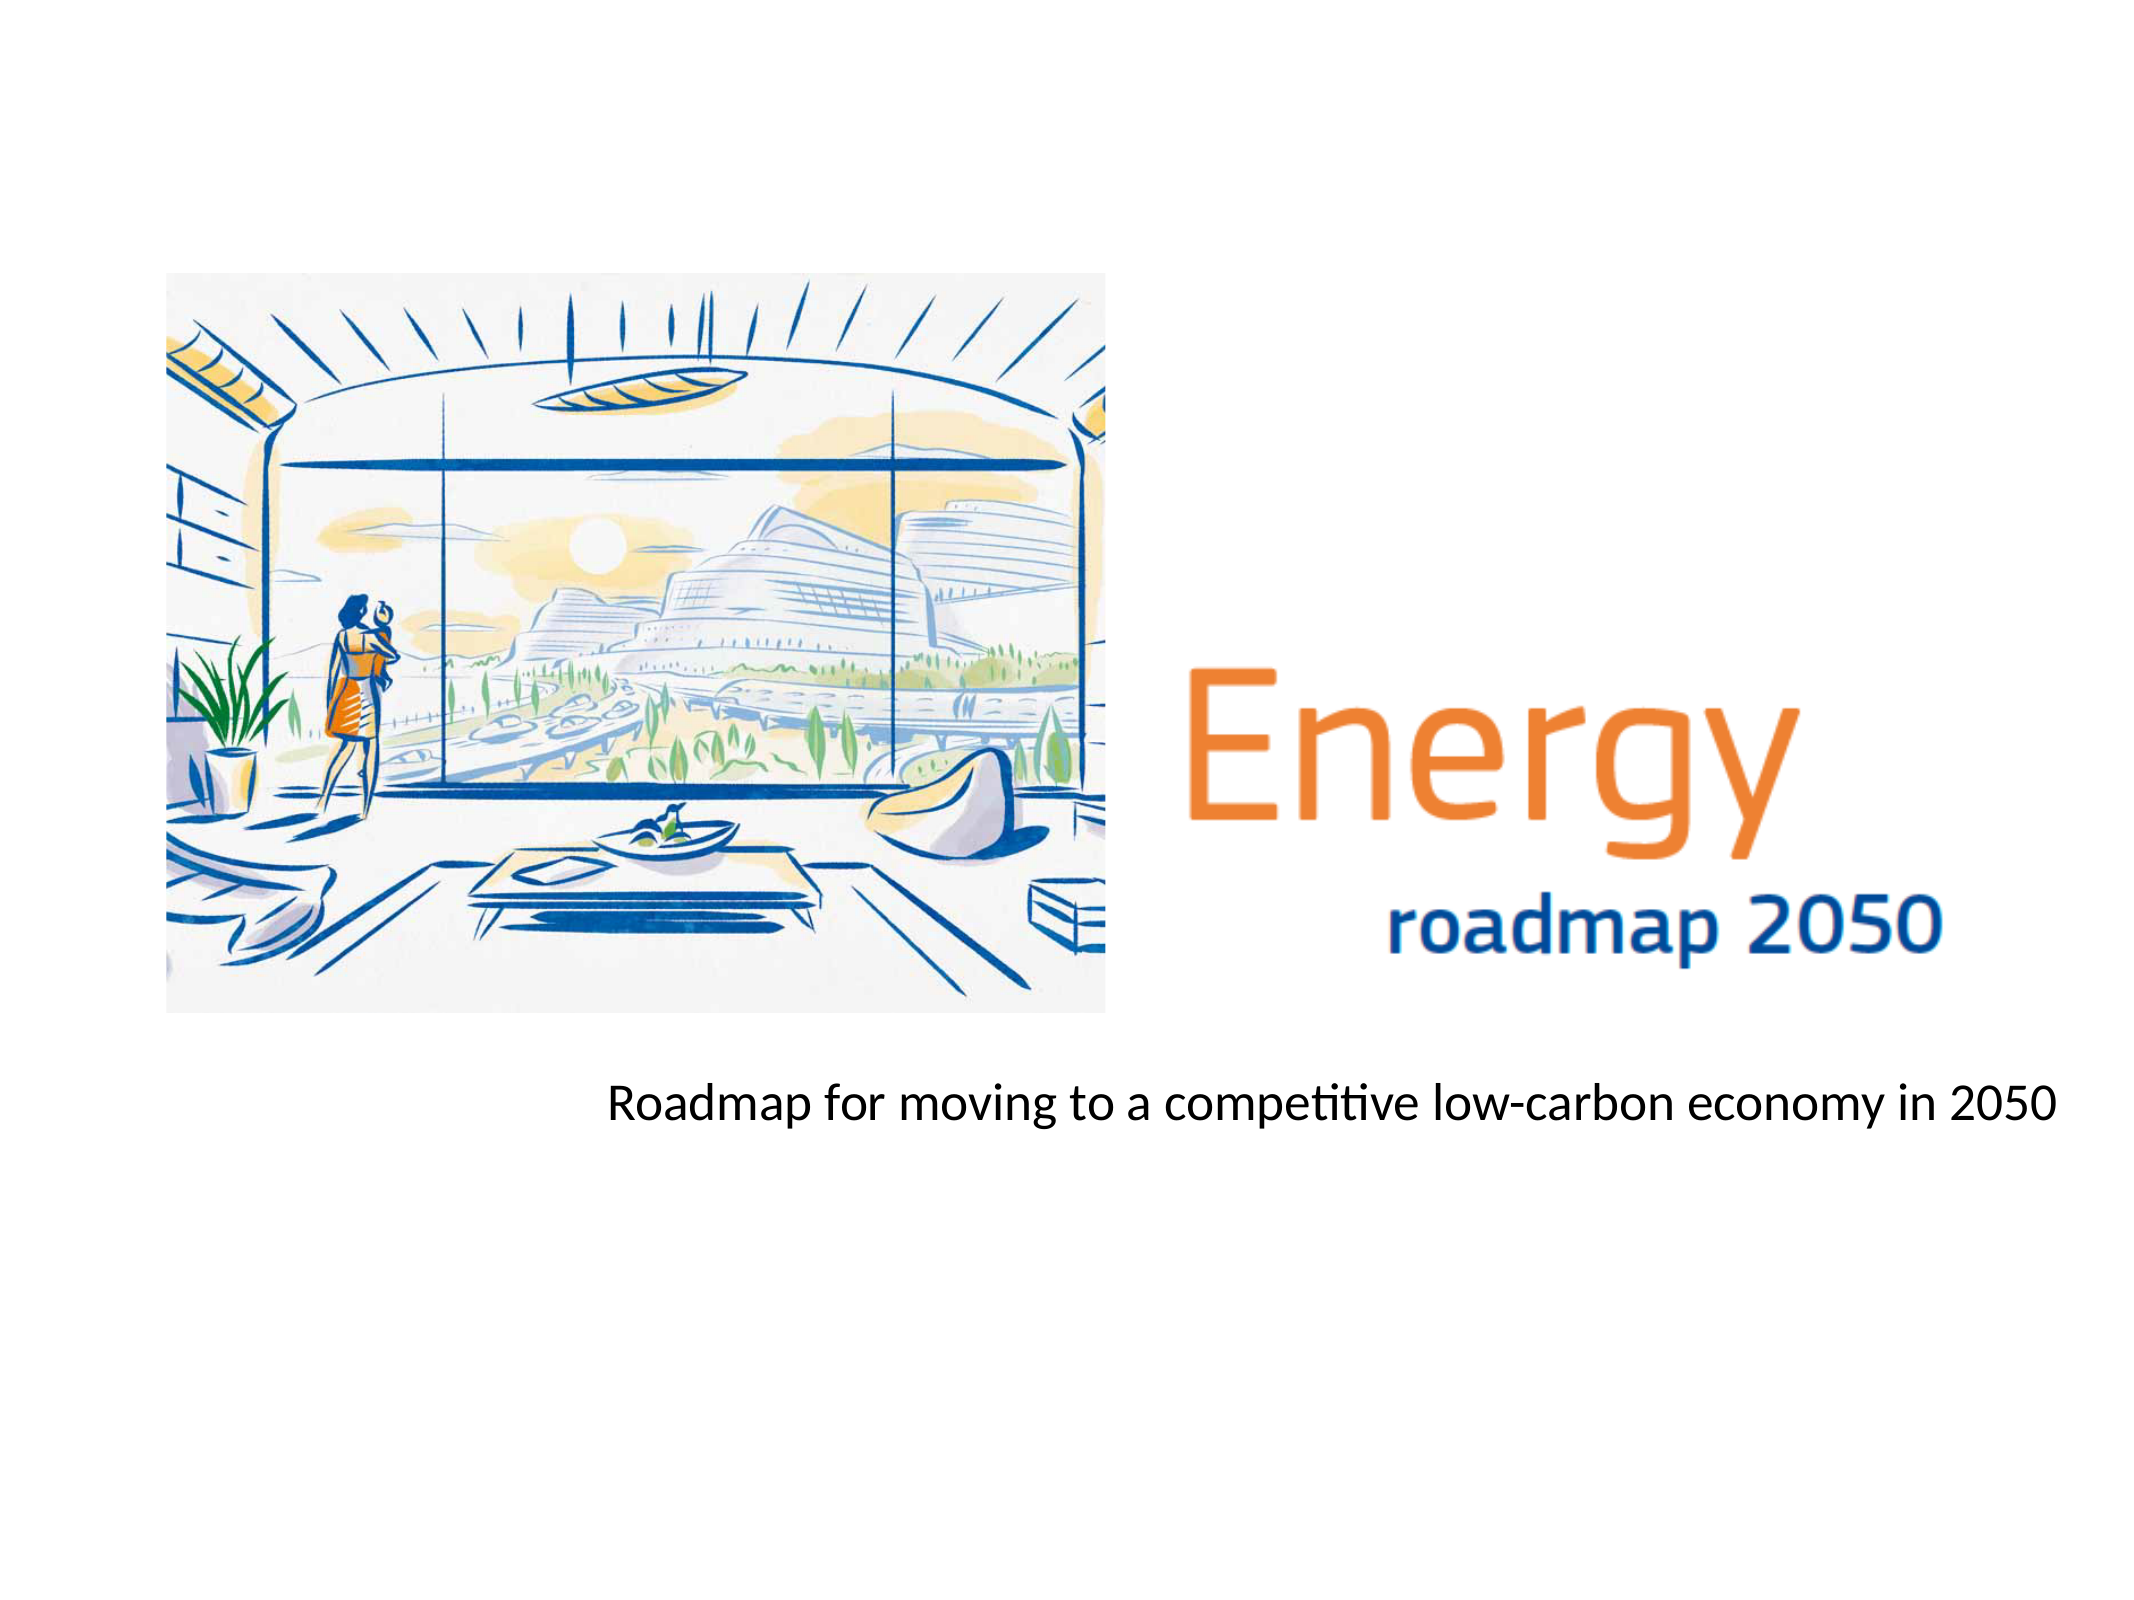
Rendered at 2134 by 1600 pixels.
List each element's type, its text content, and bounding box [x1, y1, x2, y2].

picture [1122, 617, 1982, 1013]
picture [166, 273, 1106, 1013]
subtitle Roadmap for moving to a competitive low-carbon economy in 2050 [533, 1067, 2134, 1357]
